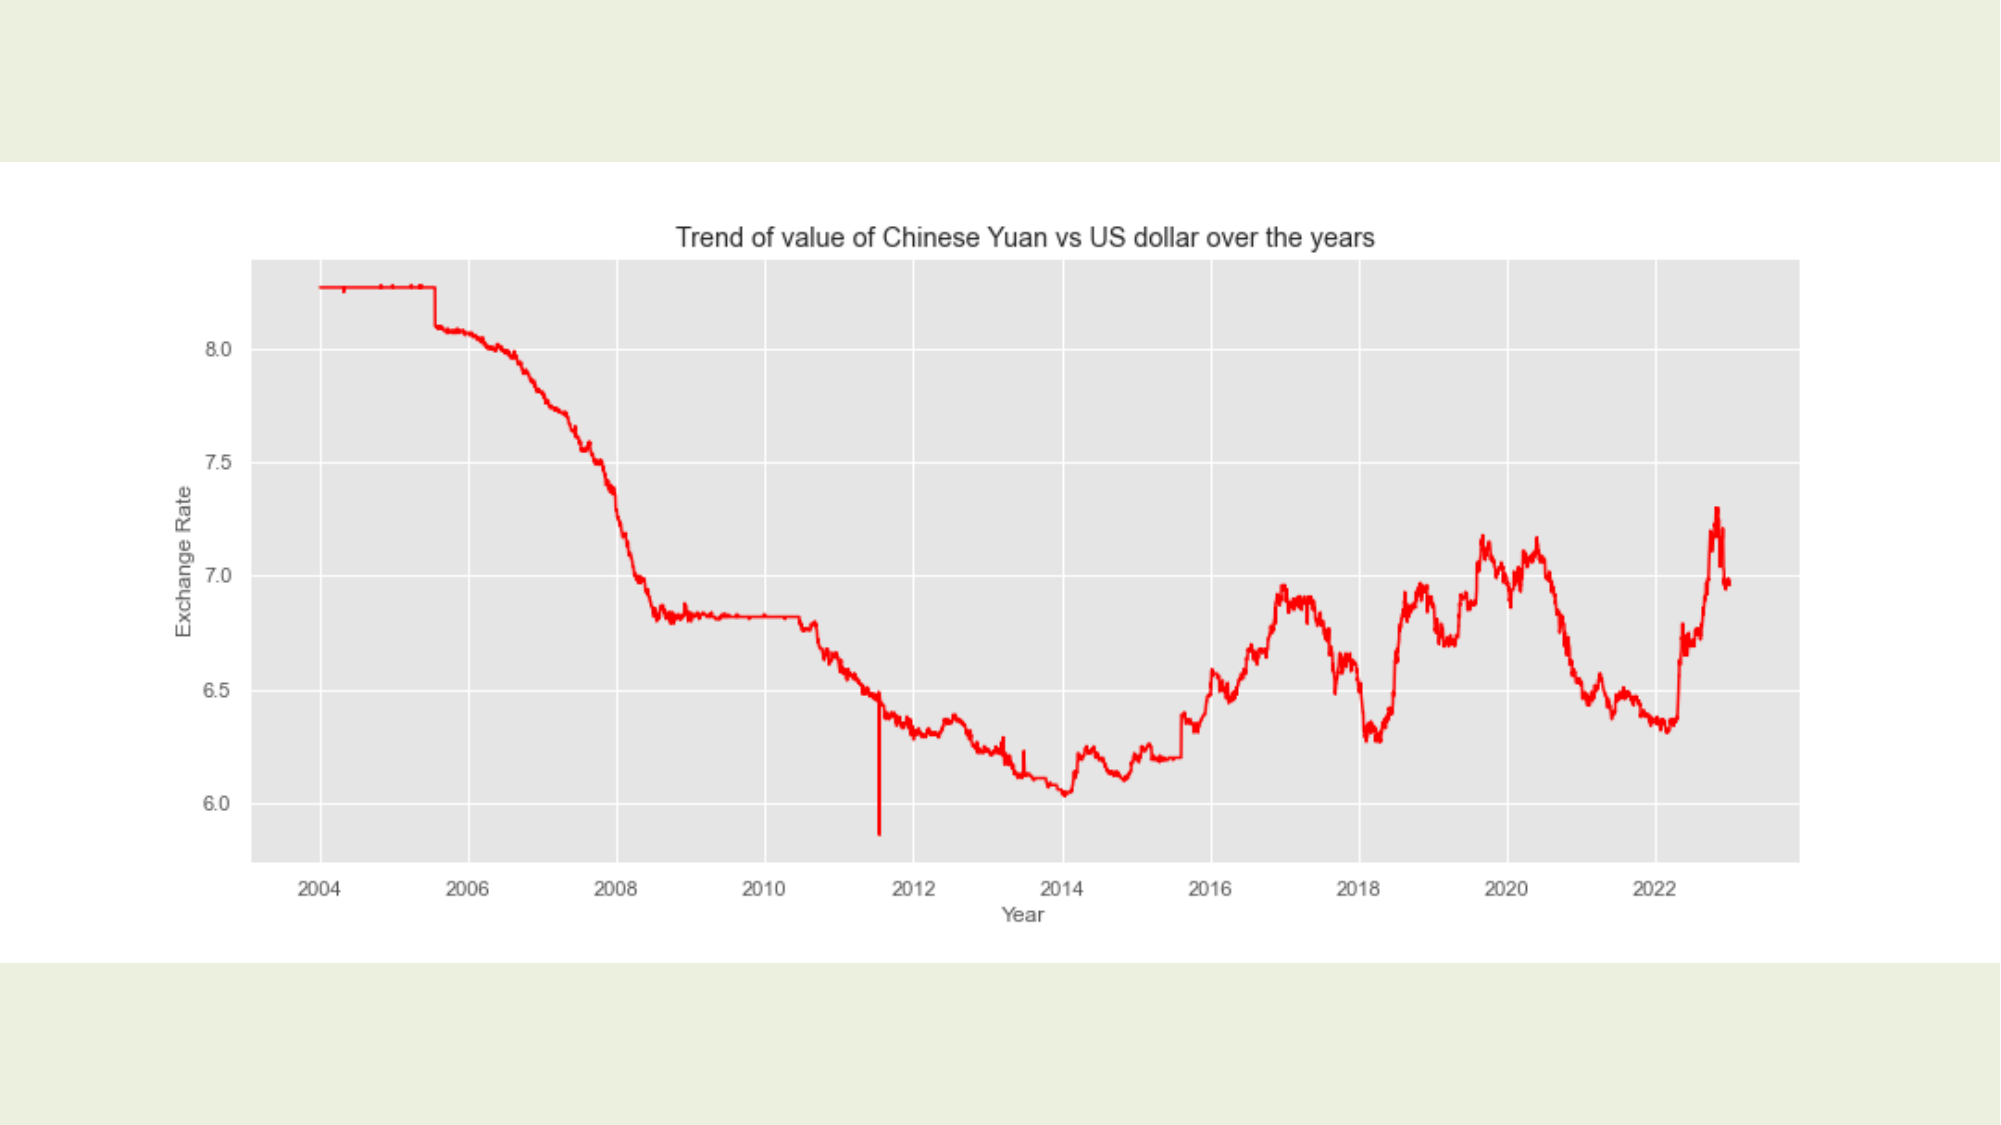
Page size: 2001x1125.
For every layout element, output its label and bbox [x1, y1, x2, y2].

picture [0, 162, 2000, 963]
